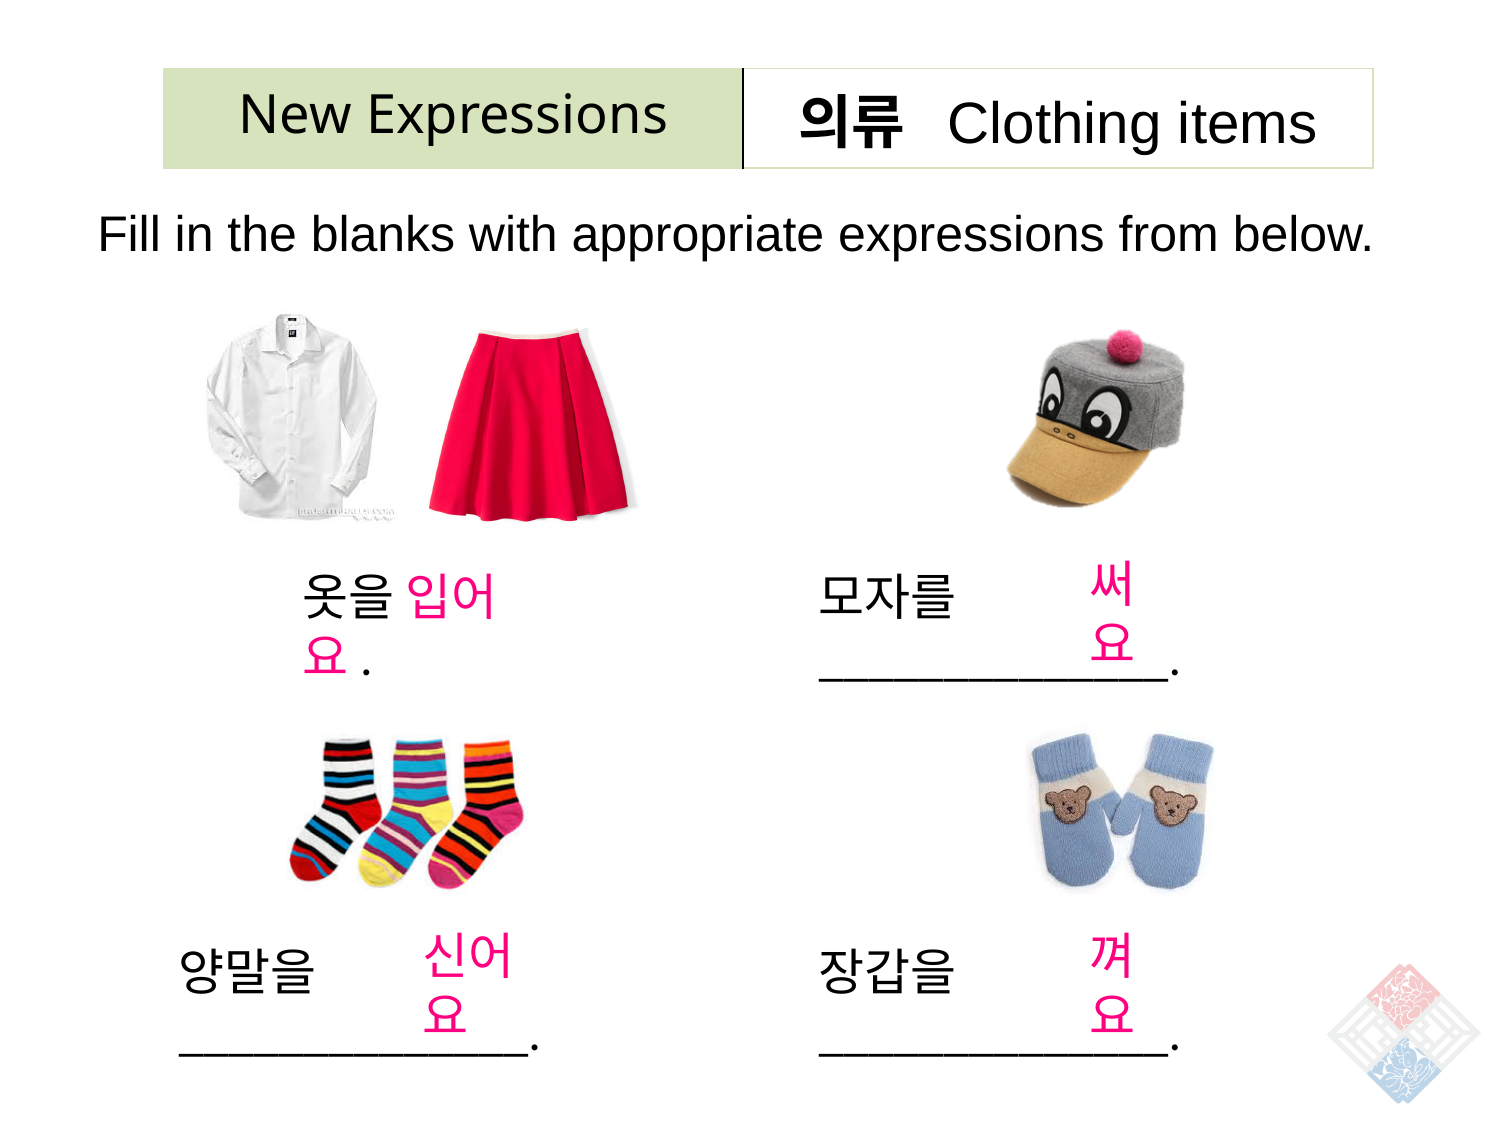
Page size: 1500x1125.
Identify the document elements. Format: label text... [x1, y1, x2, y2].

text_box 껴요 [1074, 917, 1193, 1053]
text_box 양말을 ______________. [164, 932, 705, 1068]
picture [407, 320, 658, 546]
picture [287, 691, 529, 934]
picture [995, 721, 1234, 897]
text_box 옷을 입어요. [287, 558, 563, 694]
text_box 써요 [1074, 545, 1193, 681]
text_box 장갑을 ______________. [803, 932, 1344, 1068]
text_box 신어요 [407, 917, 570, 1053]
picture [995, 309, 1193, 523]
text_box Fill in the blanks with appropriate expressions from below. [82, 193, 1396, 269]
picture [183, 309, 399, 524]
table_header 의류 Clothing items [744, 69, 1372, 167]
table_header New Expressions [165, 69, 742, 167]
text_box 모자를 ______________. [803, 558, 1344, 694]
